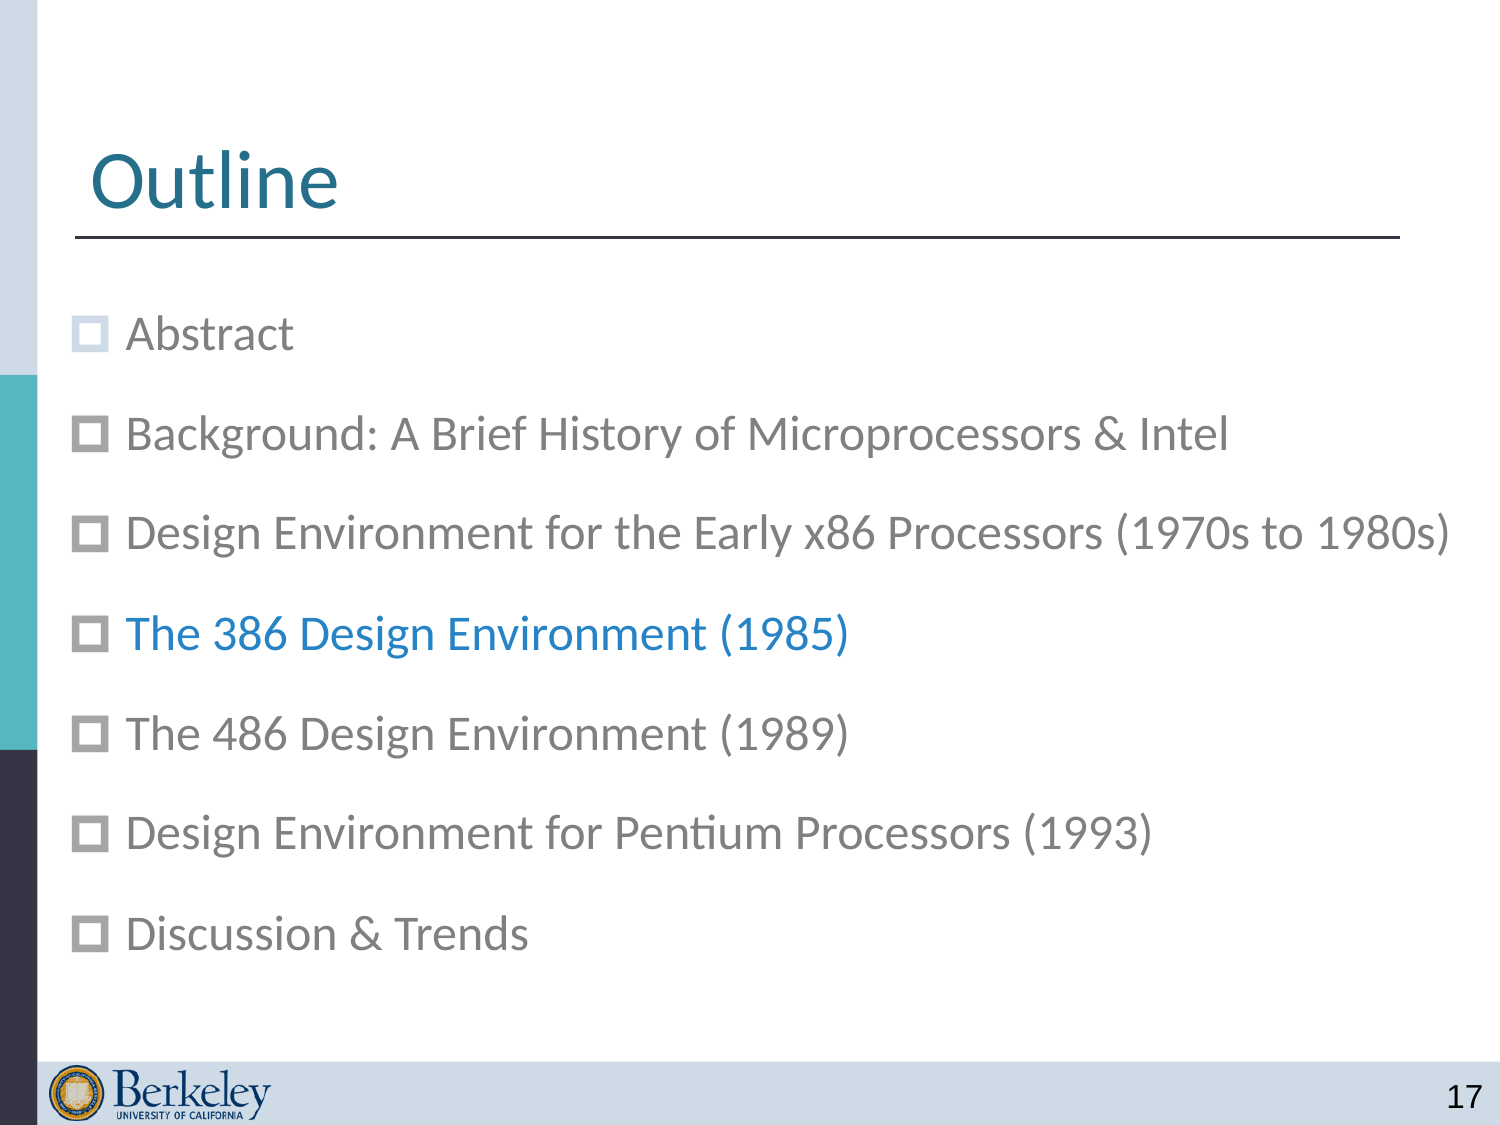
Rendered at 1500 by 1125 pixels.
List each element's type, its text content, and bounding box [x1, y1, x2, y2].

picture [49, 1065, 274, 1121]
list Abstract Background: A Brief History of Microprocessors & Intel Design Environment for the Early x86 Processors (1970s to 1980s) The 386 Design Environment (1985) The 486 Design Environment (1989) Design Environment for Pentium Processors (1993) Discussion & Trends [54, 262, 1500, 1006]
title Outline [75, 45, 1425, 233]
slide_number 17 [1343, 1067, 1499, 1116]
